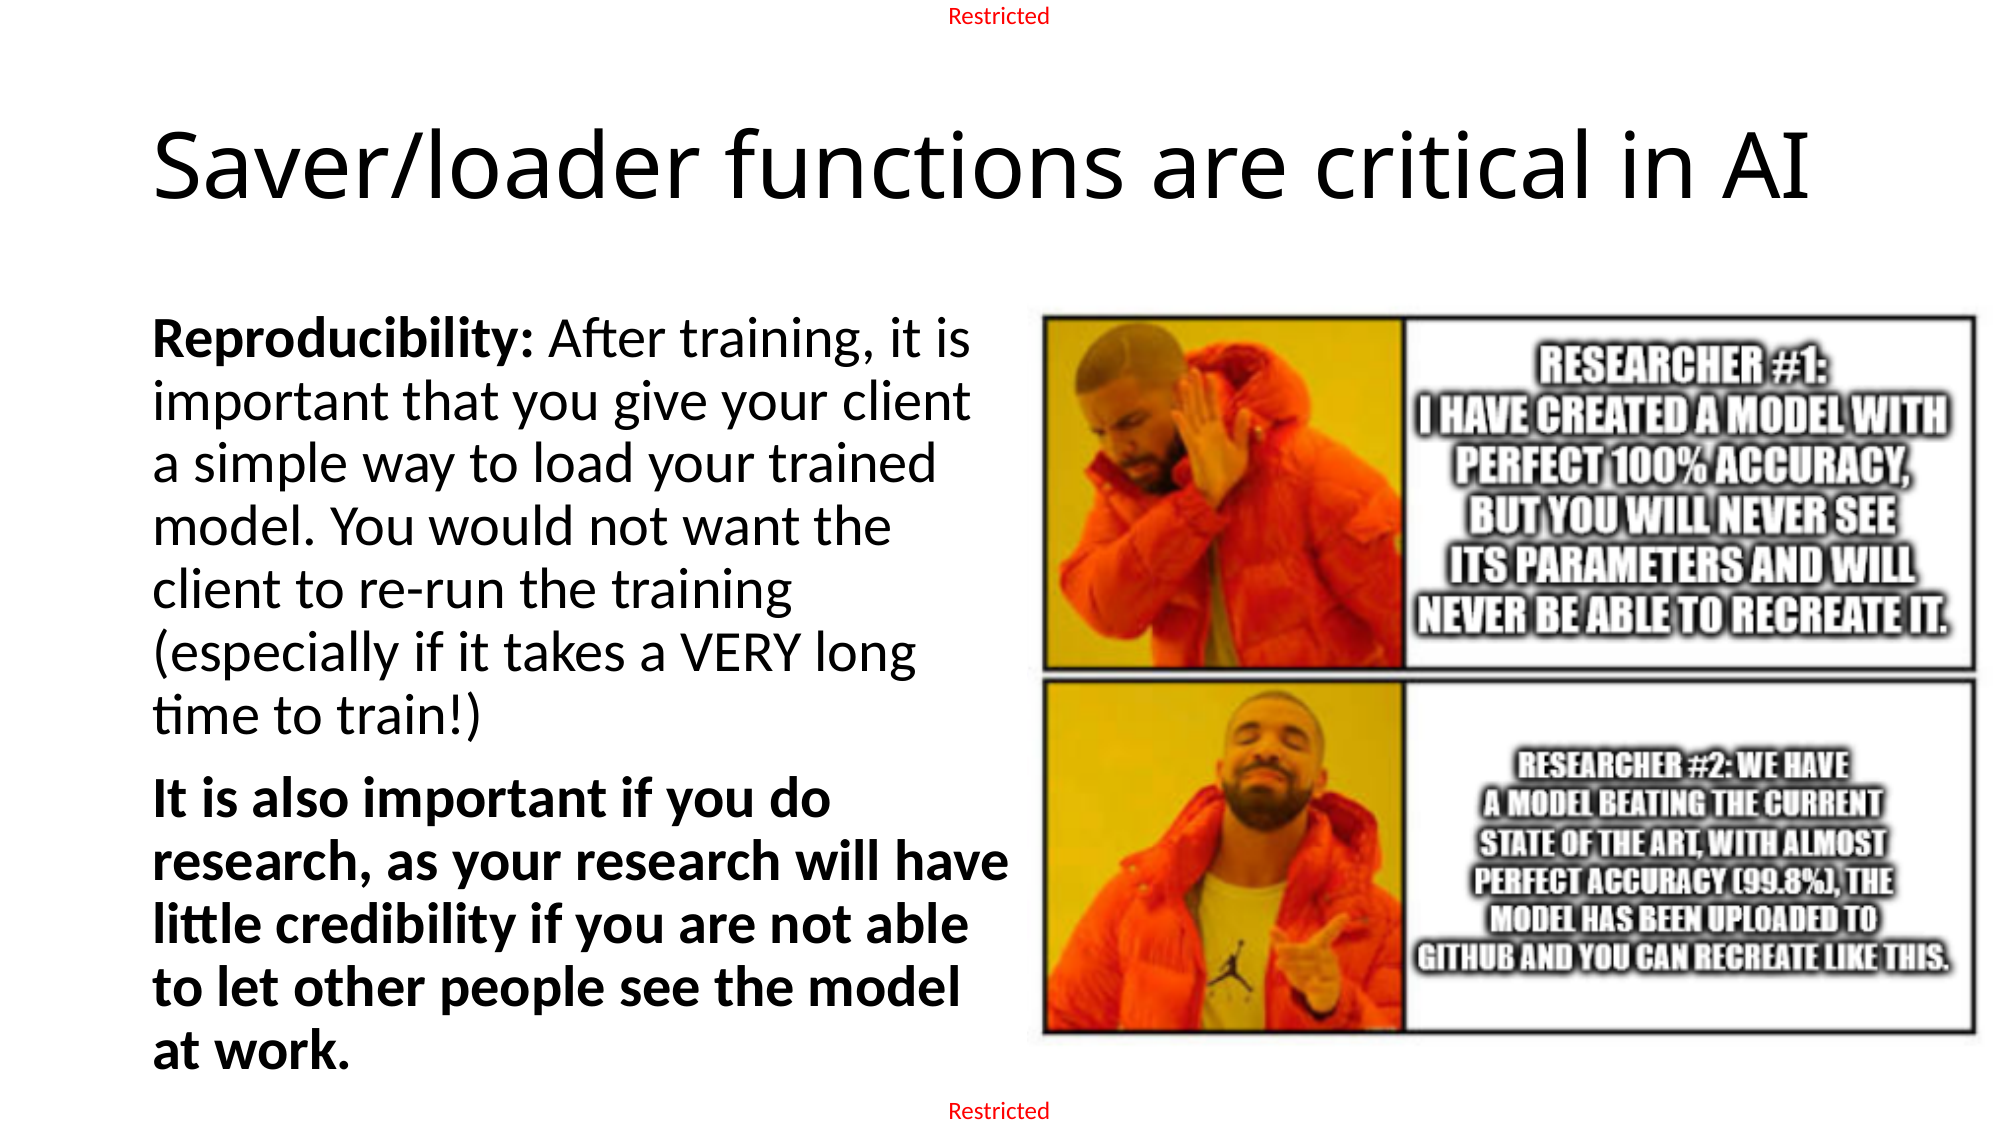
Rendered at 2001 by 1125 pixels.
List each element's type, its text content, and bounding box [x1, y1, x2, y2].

picture [1026, 299, 2000, 1052]
list Reproducibility: After training, it is important that you give your client a simple way to load your trained model. You would not want the client to re-run the training (especially if it takes a VERY long time to train!) It is also important if you do research, as your research will have little credibility if you are not able to let other people see the model at work. [137, 299, 1027, 1125]
title Saver/loader functions are critical in AI [137, 59, 1863, 278]
